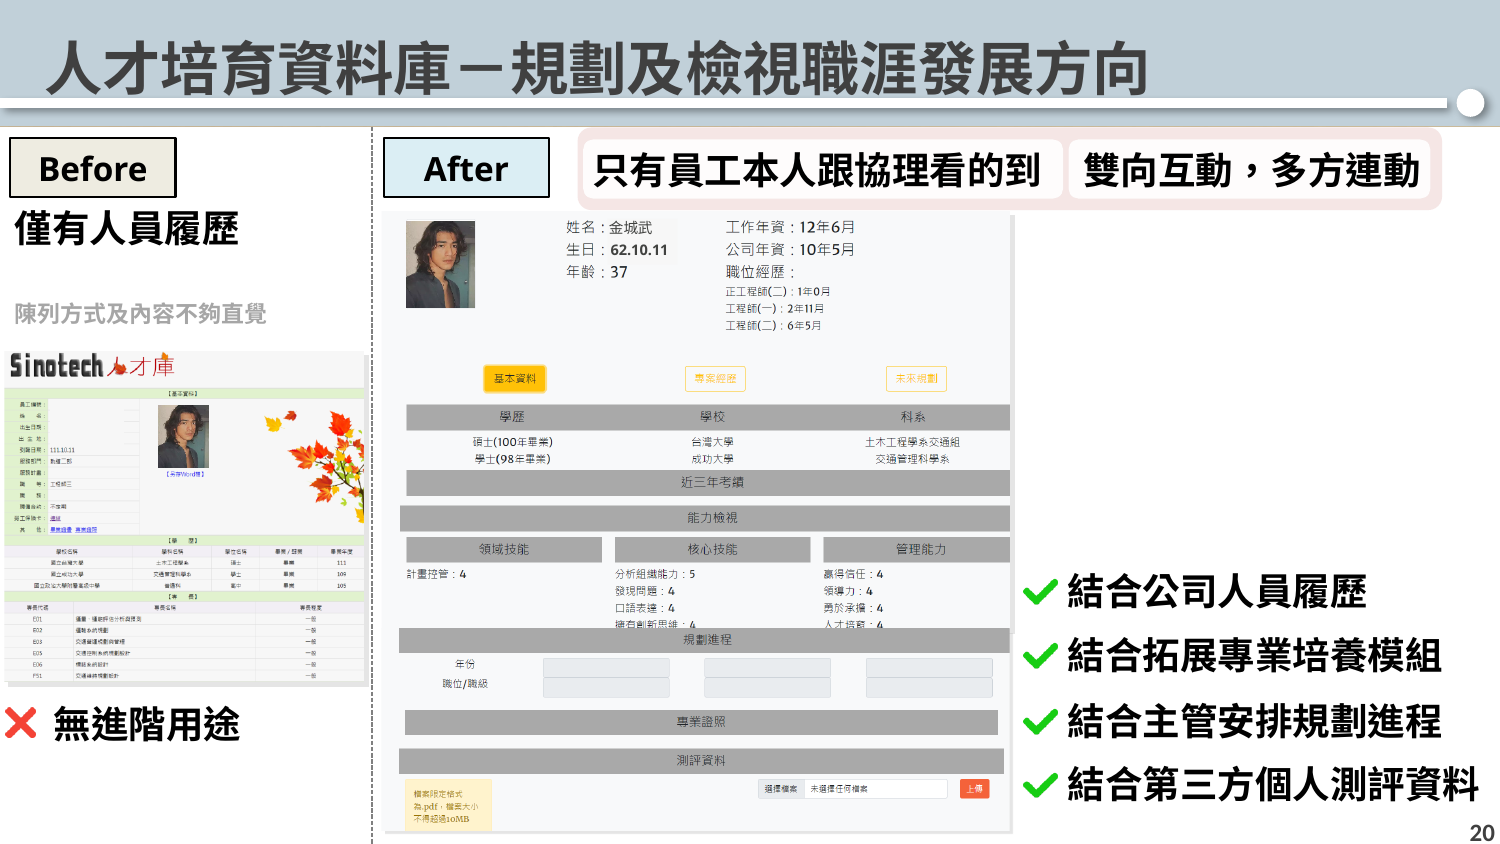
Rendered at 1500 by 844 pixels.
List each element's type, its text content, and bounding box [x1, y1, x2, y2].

text_box 結合公司人員履歷 [1053, 560, 1443, 621]
text_box 結合第三方個人測評資料 [1053, 754, 1500, 814]
title 人才培育資料庫－規劃及檢視職涯發展方向 [29, 0, 1500, 138]
picture [1023, 638, 1058, 673]
picture [1023, 574, 1058, 610]
text_box 雙向互動，多方連動 [1068, 139, 1443, 200]
picture [1023, 767, 1058, 803]
text_box 僅有人員履歷 [0, 197, 367, 258]
text_box 結合主管安排規劃進程 [1053, 690, 1486, 751]
text_box Before [8, 136, 178, 197]
picture [5, 707, 36, 738]
text_box After [382, 136, 551, 199]
picture [4, 350, 365, 682]
picture [1023, 704, 1058, 739]
text_box [575, 125, 1445, 213]
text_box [381, 210, 1010, 831]
text_box 只有員工本人跟協理看的到 [577, 139, 1068, 200]
text_box 無進階用途 [39, 693, 257, 754]
text_box 結合拓展專業培養模組 [1053, 624, 1486, 685]
text_box 陳列方式及內容不夠直覺 [0, 291, 367, 335]
